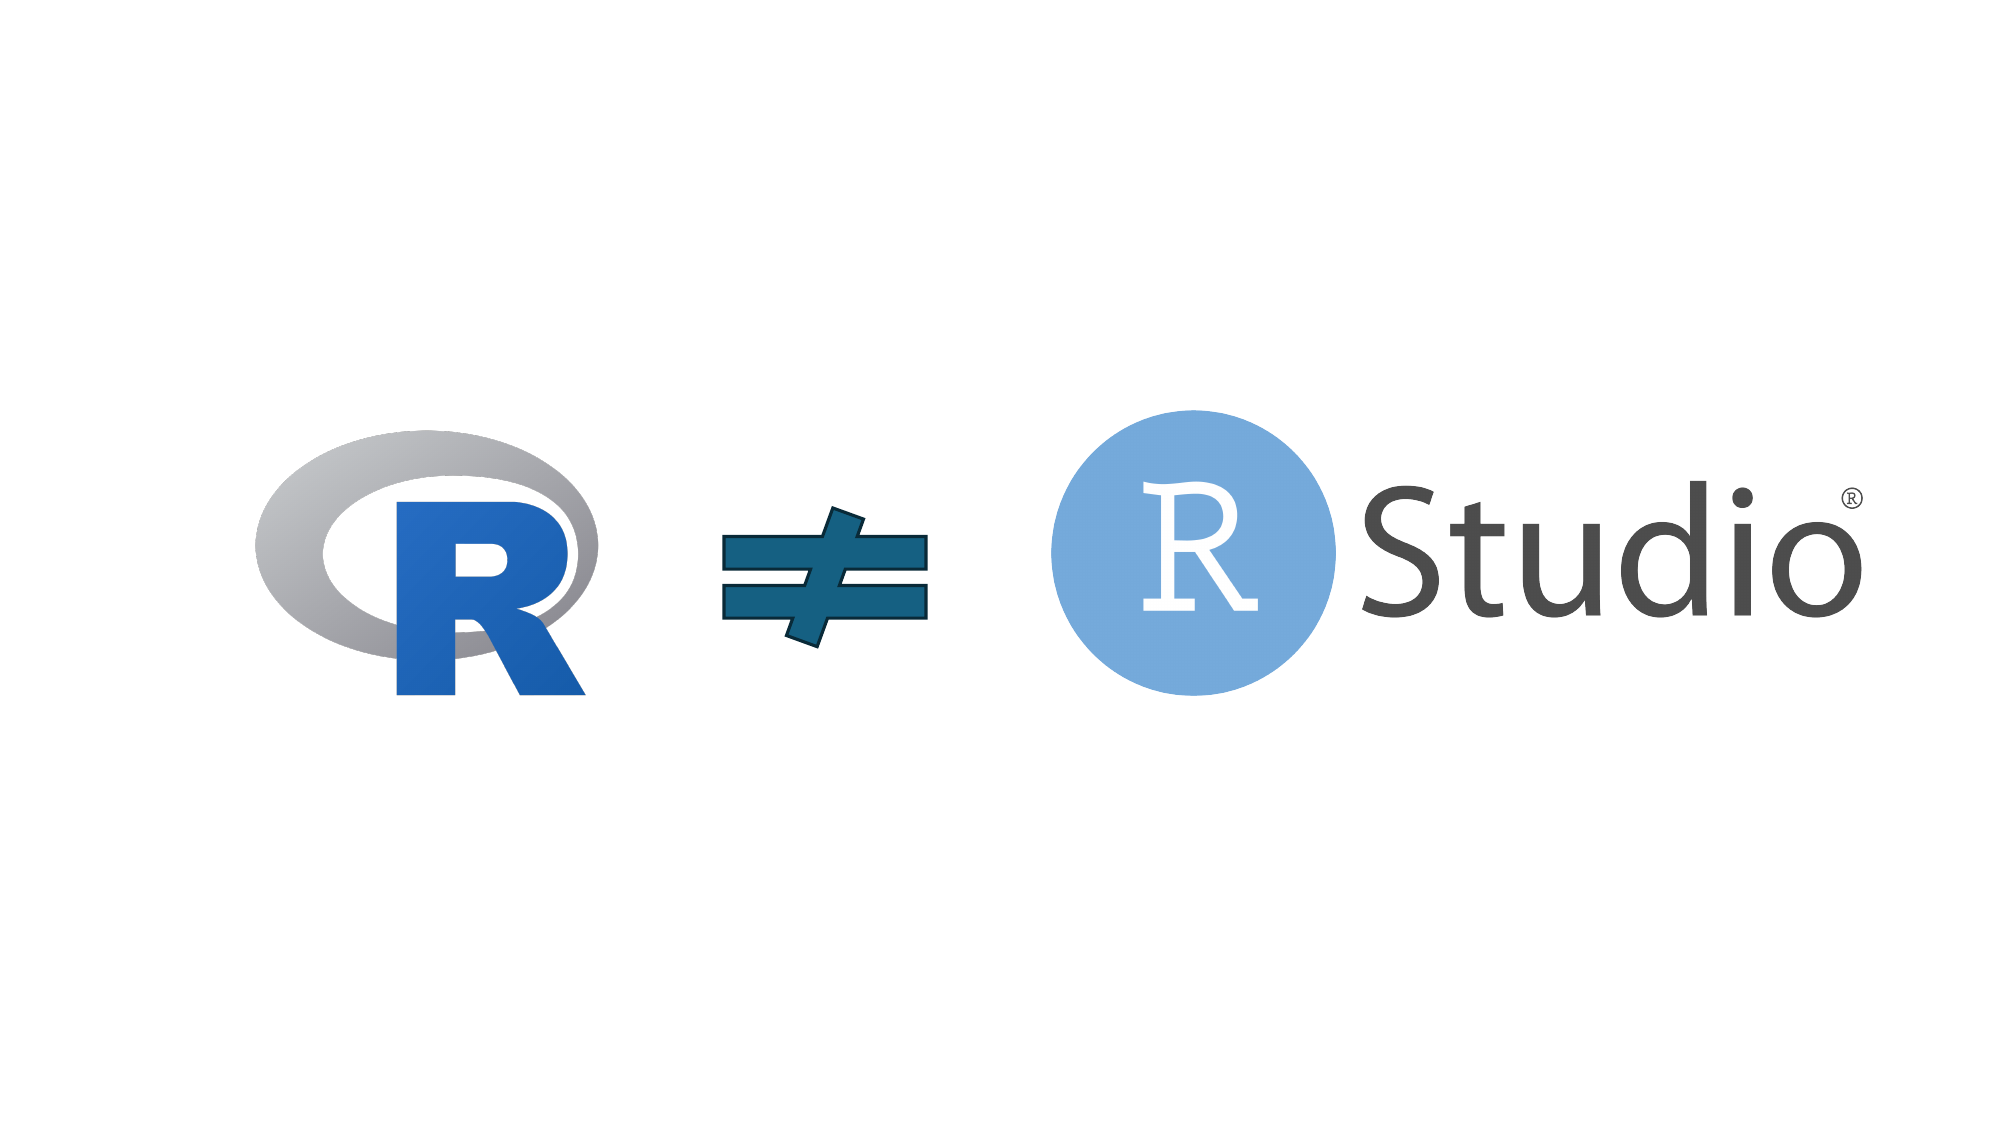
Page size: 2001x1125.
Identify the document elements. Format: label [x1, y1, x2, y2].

picture [254, 428, 600, 697]
picture [1050, 410, 1863, 697]
text_box [722, 505, 928, 649]
